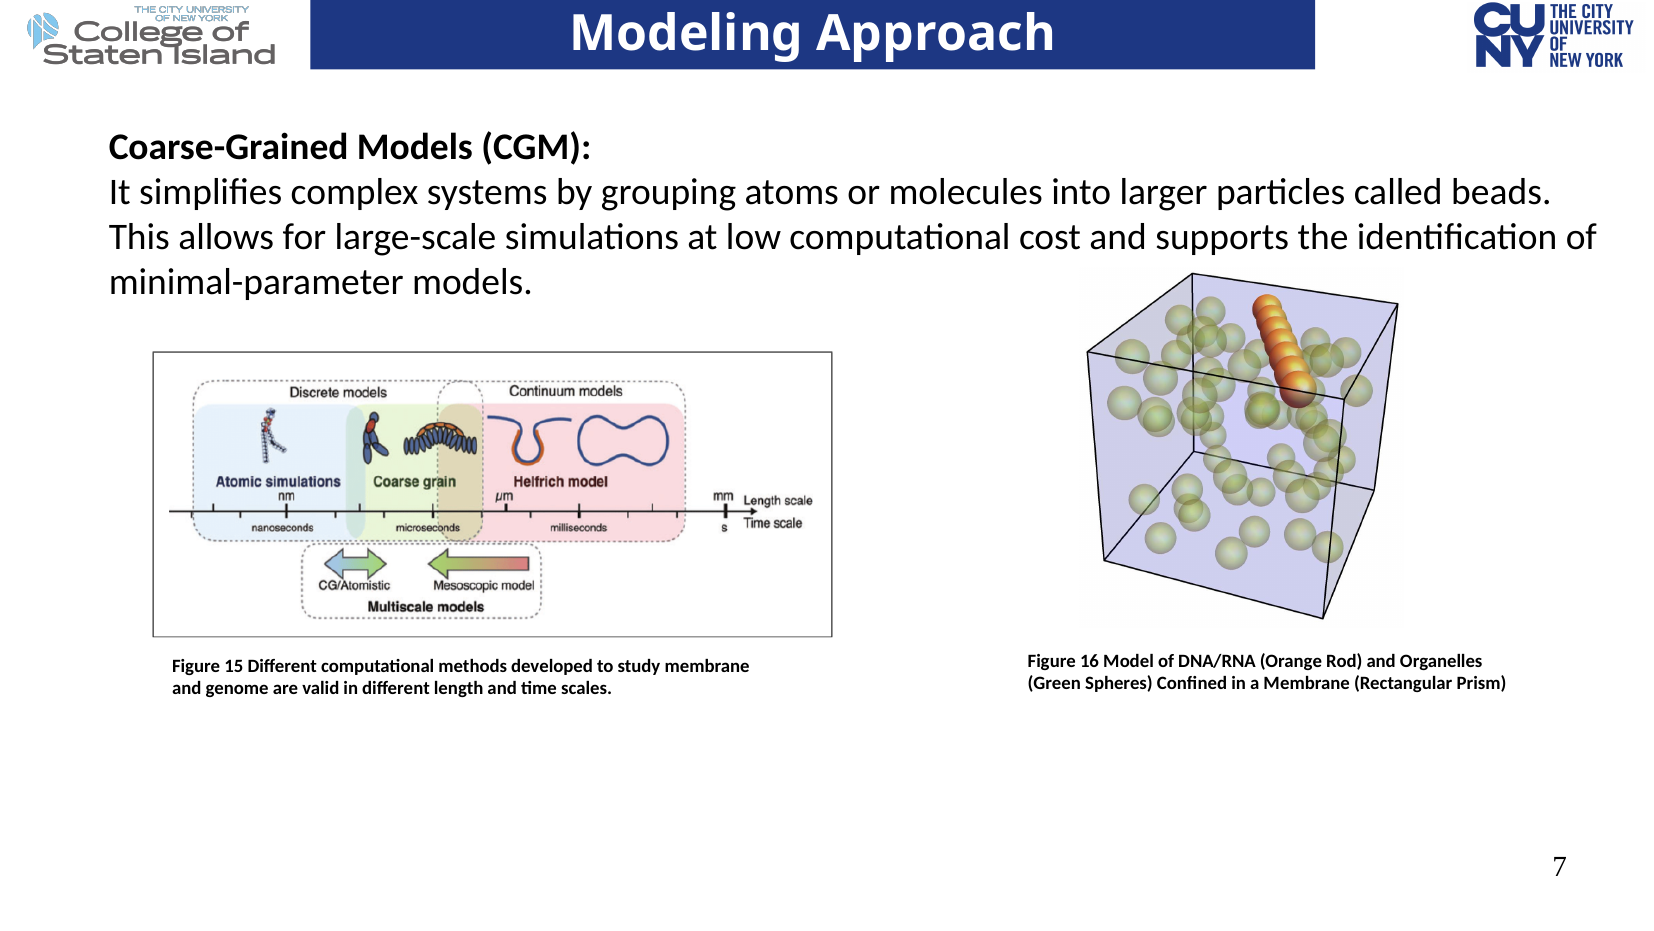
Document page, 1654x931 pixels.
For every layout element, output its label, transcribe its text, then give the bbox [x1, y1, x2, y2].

slide_number 7 [1185, 847, 1568, 908]
text_box Coarse-Grained Models (CGM): It simplifies complex systems by grouping atoms or molecules into larger particles called beads. This allows for large-scale simulations at low computational cost and supports the identification of minimal-parameter models. [93, 114, 1623, 233]
picture [0, 0, 308, 70]
picture [1467, 2, 1646, 73]
text_box Figure 15 Different computational methods developed to study membrane and genome are valid in different length and time scales. [157, 646, 783, 700]
picture [140, 340, 838, 643]
text_box Figure 16 Model of DNA/RNA (Orange Rod) and Organelles (Green Spheres) Confined in a Membrane (Rectangular Prism) [1012, 641, 1550, 700]
text_box Modeling Approach [310, 0, 1316, 70]
picture [1079, 267, 1404, 628]
